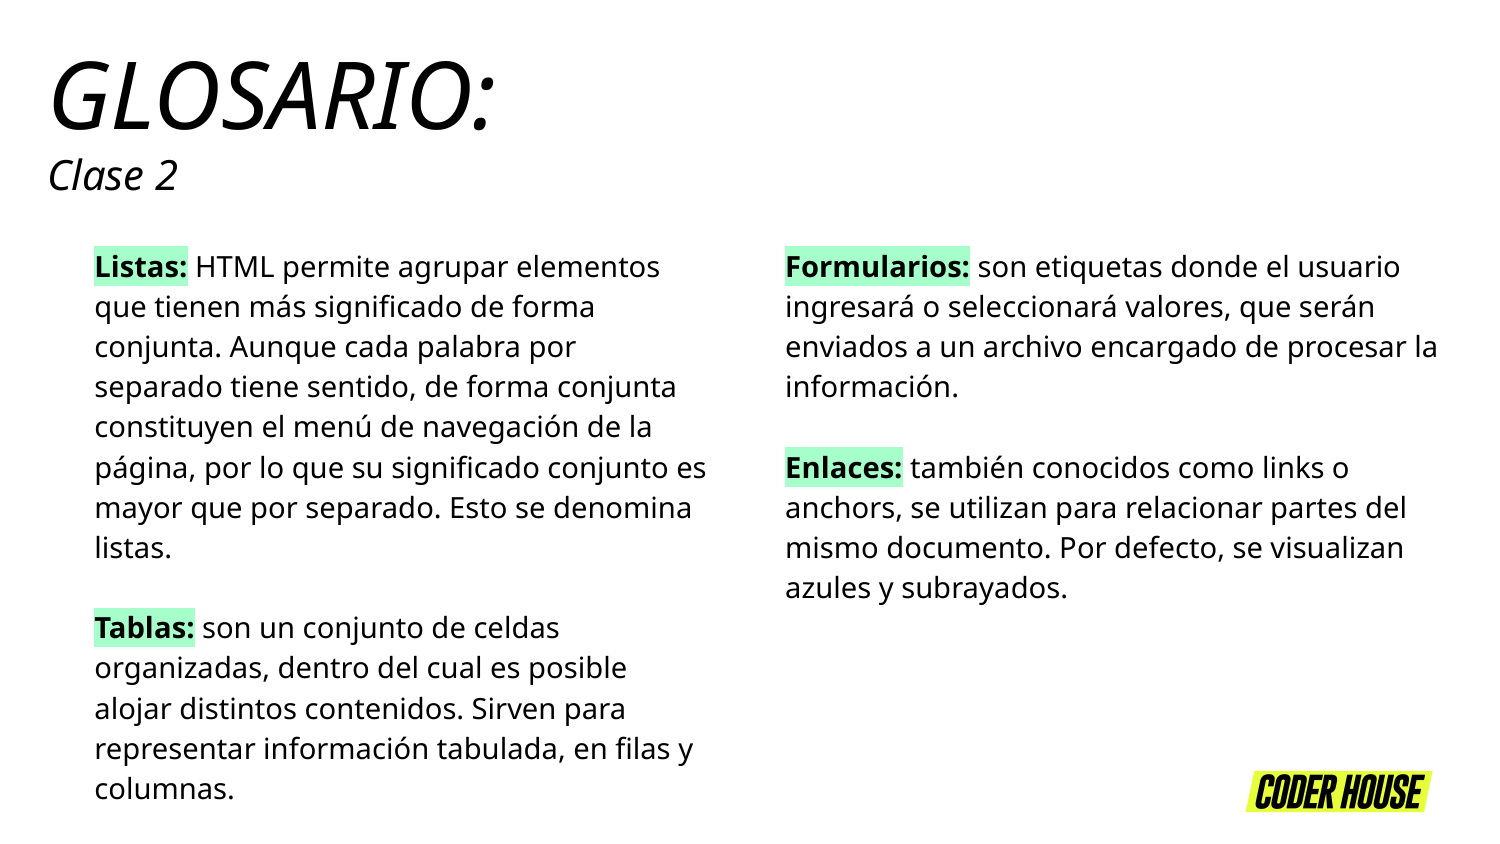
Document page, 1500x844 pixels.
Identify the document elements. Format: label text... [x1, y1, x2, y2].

text_box Listas: HTML permite agrupar elementos que tienen más significado de forma conjunta. Aunque cada palabra por separado tiene sentido, de forma conjunta constituyen el menú de navegación de la página, por lo que su significado conjunto es mayor que por separado. Esto se denomina listas. Tablas: son un conjunto de celdas organizadas, dentro del cual es posible alojar distintos contenidos. Sirven para representar información tabulada, en filas y columnas. [79, 228, 724, 569]
text_box Formularios: son etiquetas donde el usuario ingresará o seleccionará valores, que serán enviados a un archivo encargado de procesar la información. Enlaces: también conocidos como links o anchors, se utilizan para relacionar partes del mismo documento. Por defecto, se visualizan azules y subrayados. [770, 228, 1468, 569]
text_box GLOSARIO: Clase 2 [32, 21, 1414, 184]
picture [1241, 764, 1437, 819]
